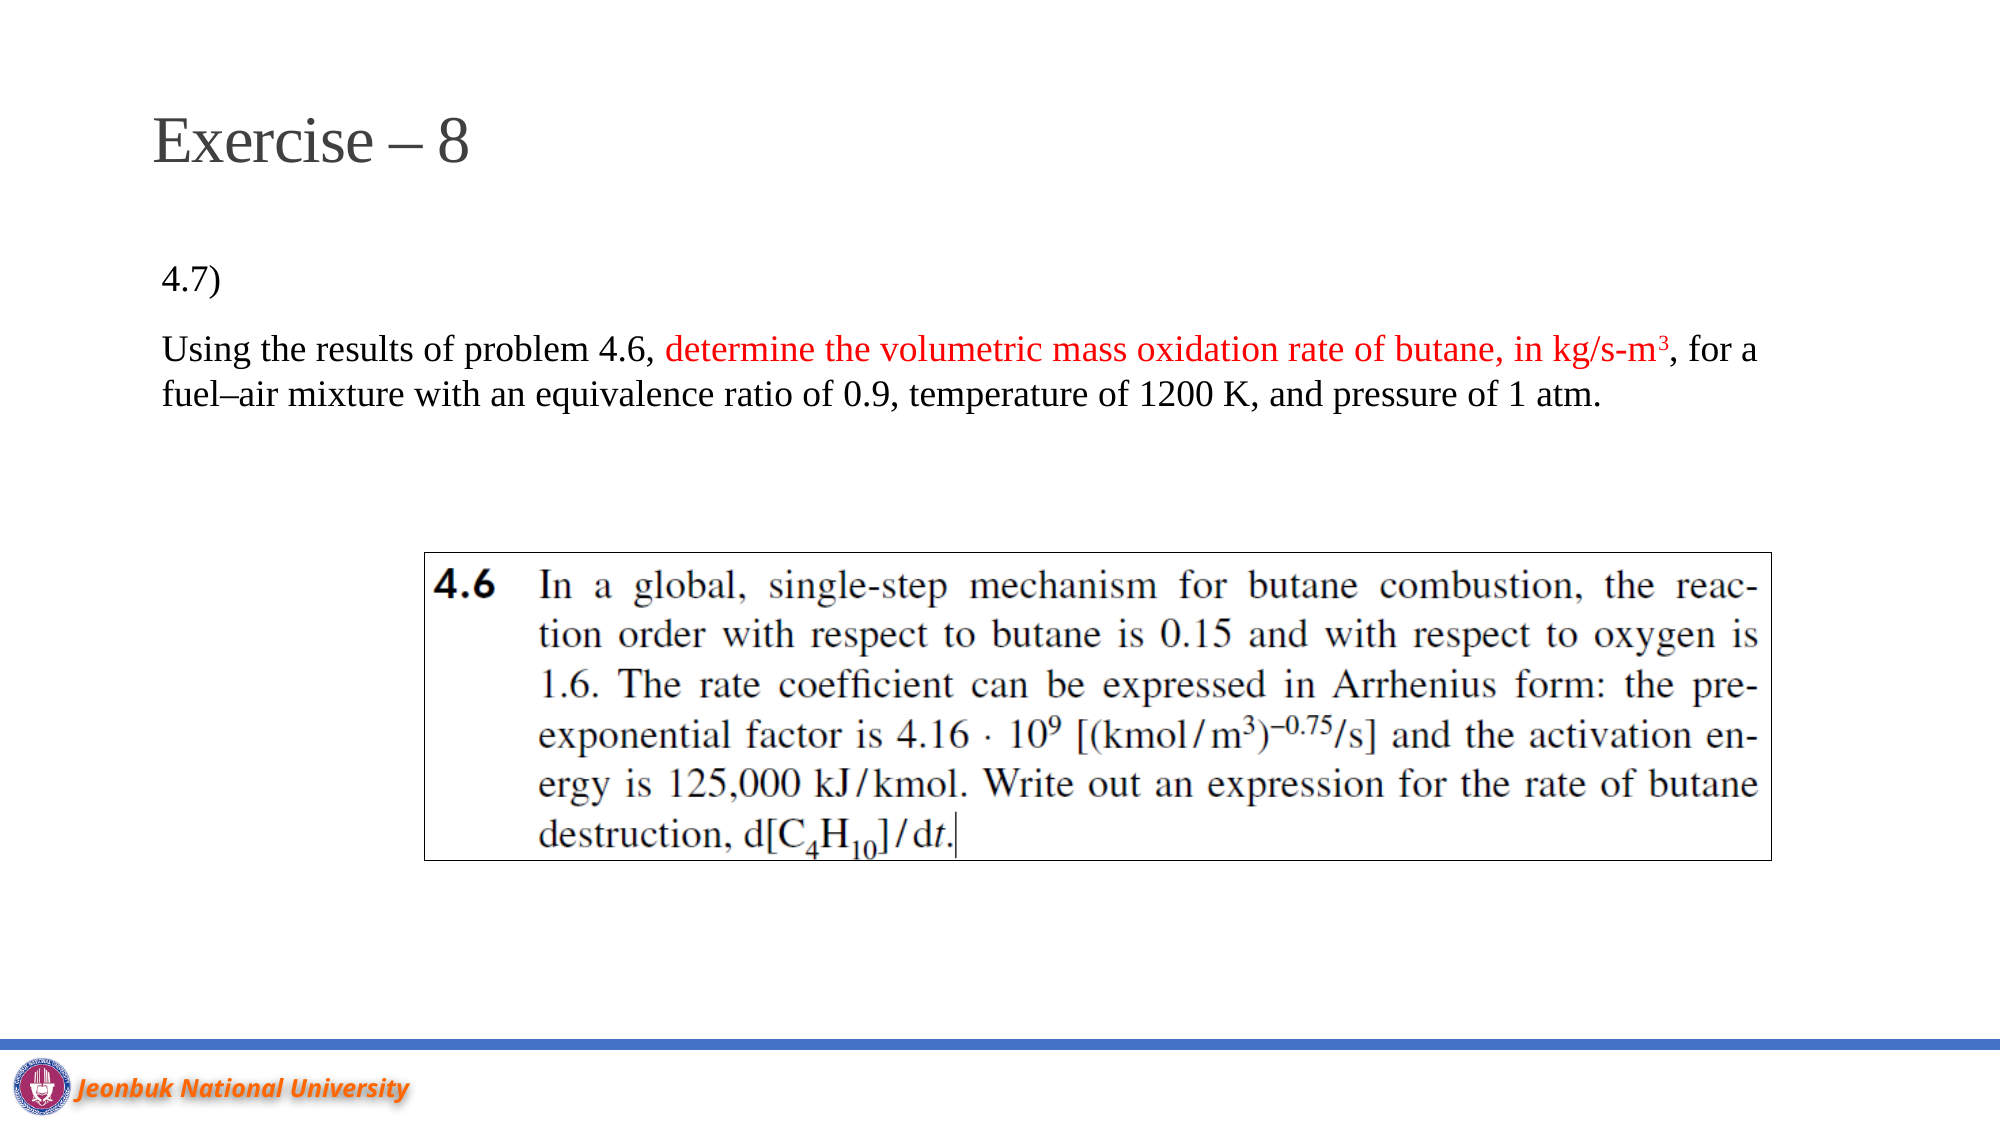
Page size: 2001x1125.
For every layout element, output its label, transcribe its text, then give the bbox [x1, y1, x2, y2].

text_box 4.7) Using the results of problem 4.6, determine the volumetric mass oxidation rate of butane, in kg/s-m3, for a fuel–air mixture with an equivalence ratio of 0.9, temperature of 1200 K, and pressure of 1 atm. [146, 246, 1783, 422]
text_box Exercise – 8 [137, 59, 1988, 184]
picture [9, 1054, 74, 1119]
picture [424, 552, 1772, 861]
